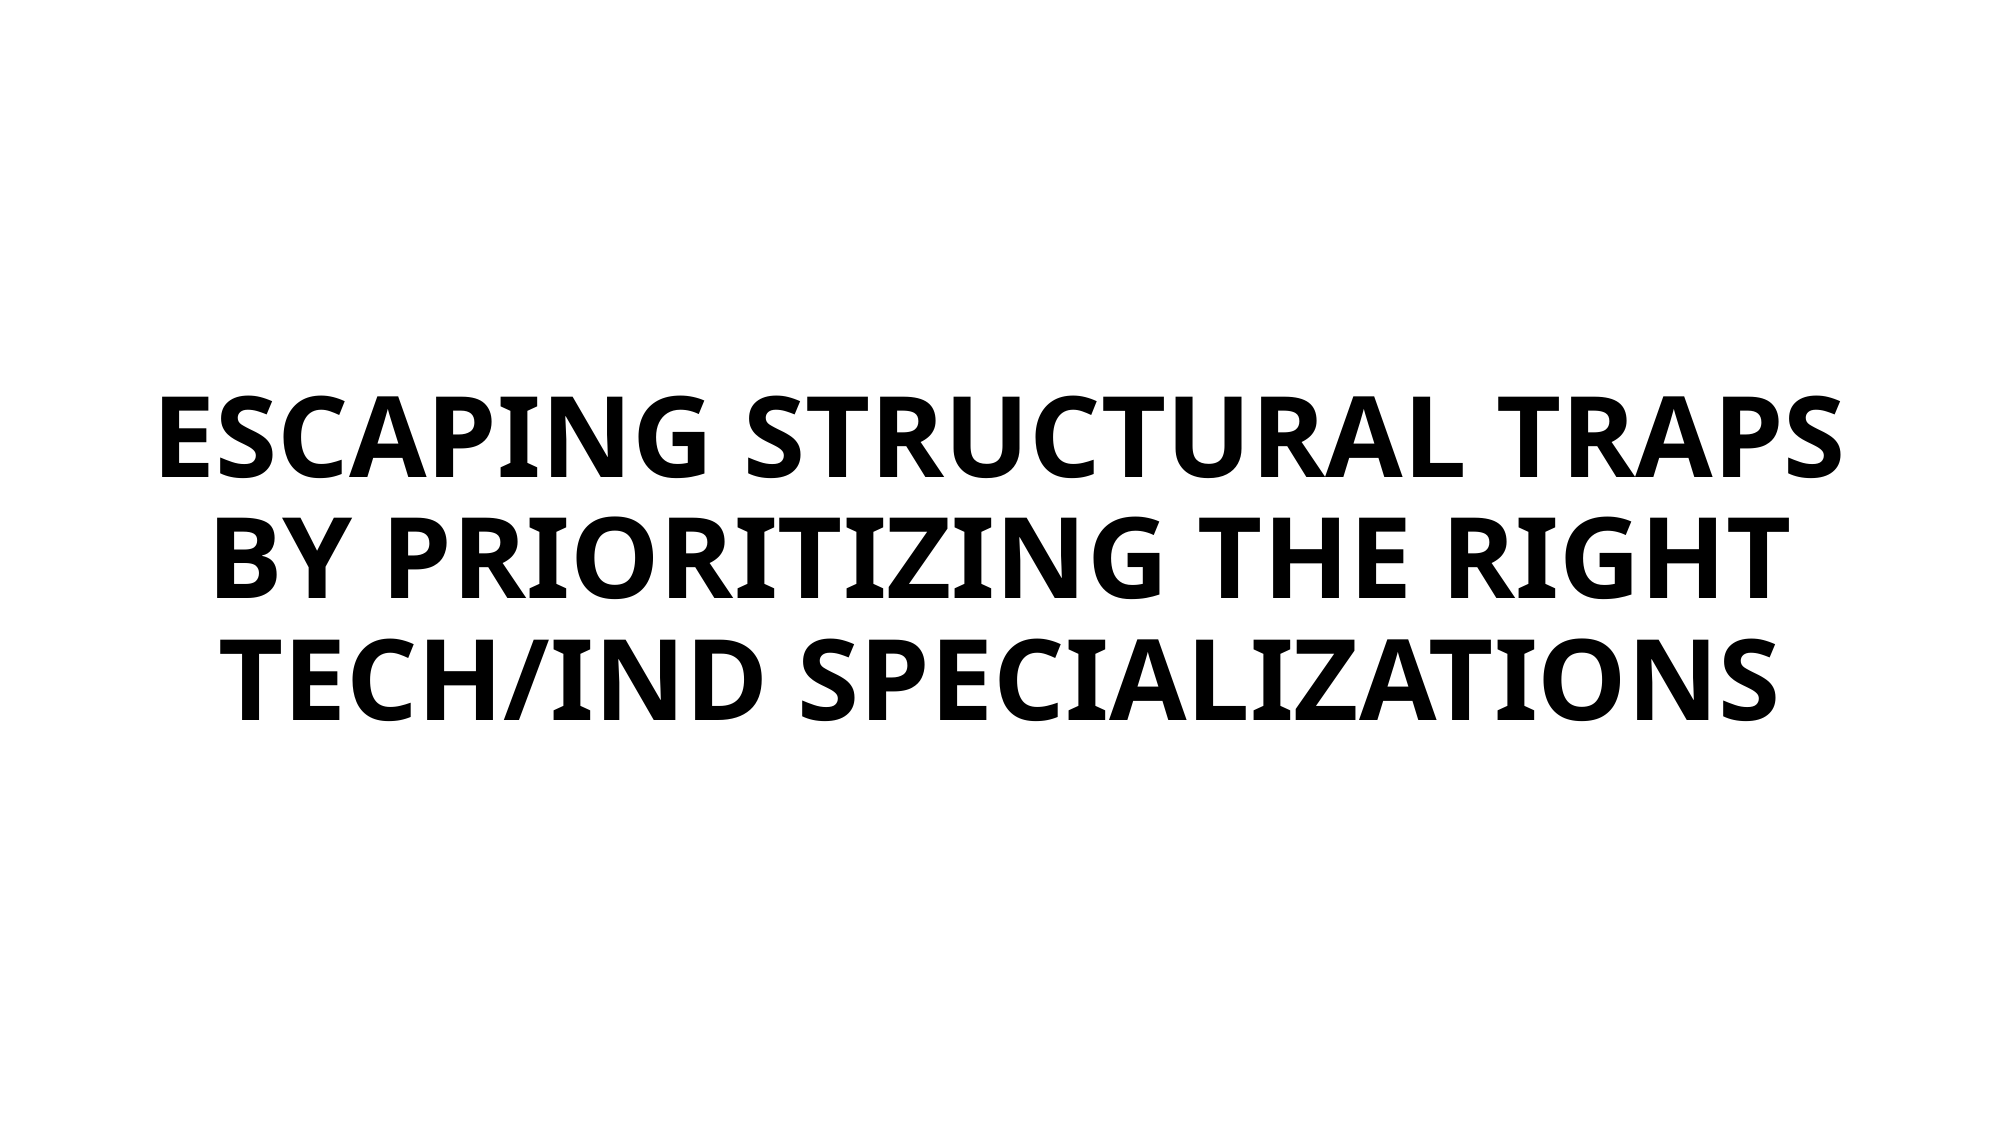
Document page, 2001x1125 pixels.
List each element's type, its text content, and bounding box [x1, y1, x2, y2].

title ESCAPING STRUCTURAL TRAPS BY PRIORITIZING THE RIGHT TECH/IND SPECIALIZATIONS [133, 380, 1866, 745]
